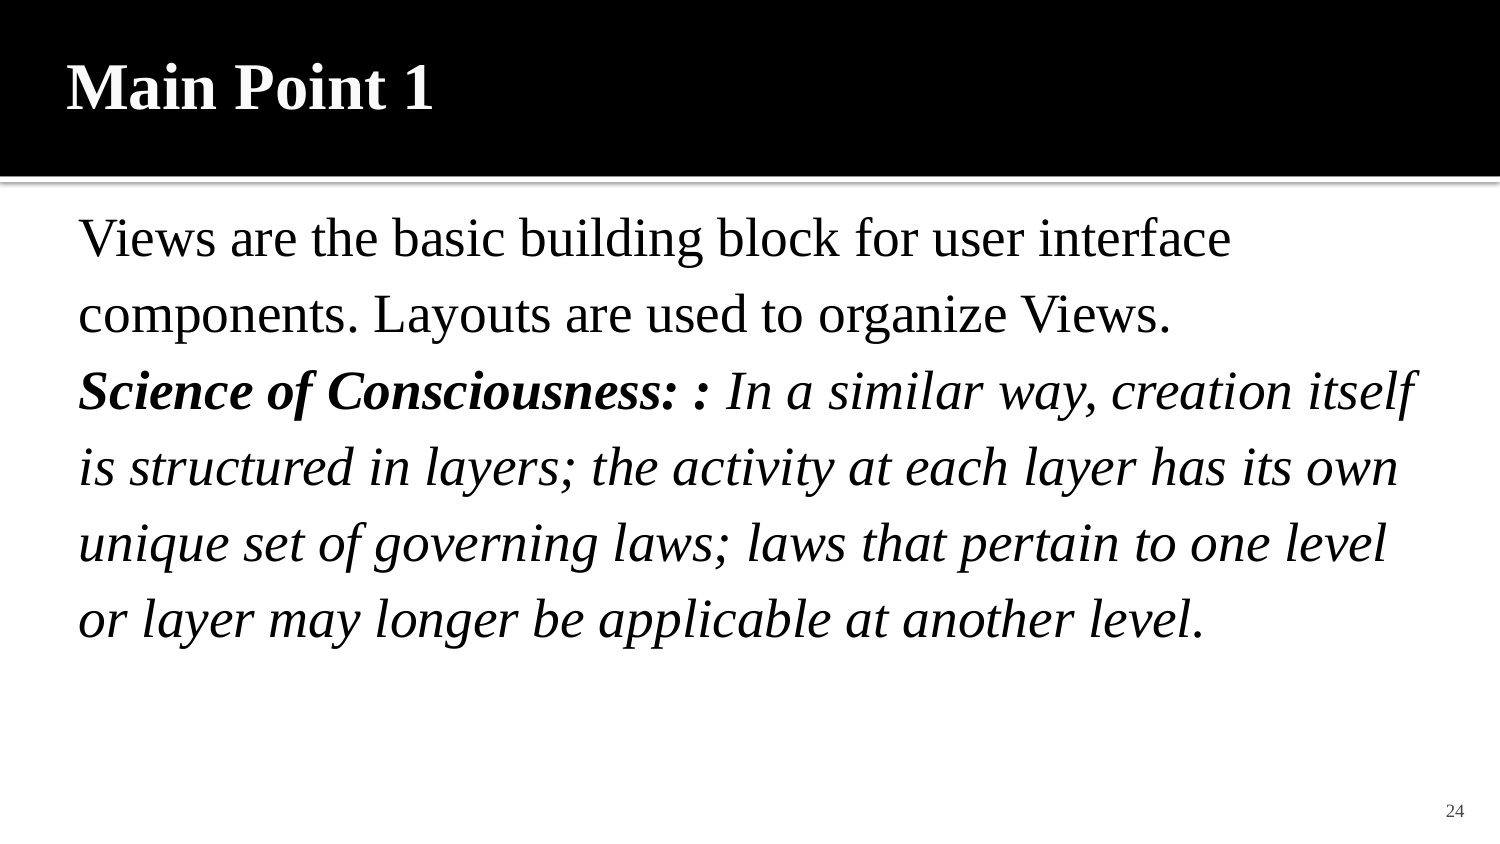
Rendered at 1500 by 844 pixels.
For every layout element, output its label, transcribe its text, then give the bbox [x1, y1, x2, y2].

slide_number 24 [1389, 777, 1480, 842]
list Views are the basic building block for user interface components. Layouts are used to organize Views. Science of Consciousness: : In a similar way, creation itself is structured in layers; the activity at each layer has its own unique set of governing laws; laws that pertain to one level or layer may longer be applicable at another level. [51, 176, 1449, 737]
title Main Point 1 [51, 28, 1449, 122]
